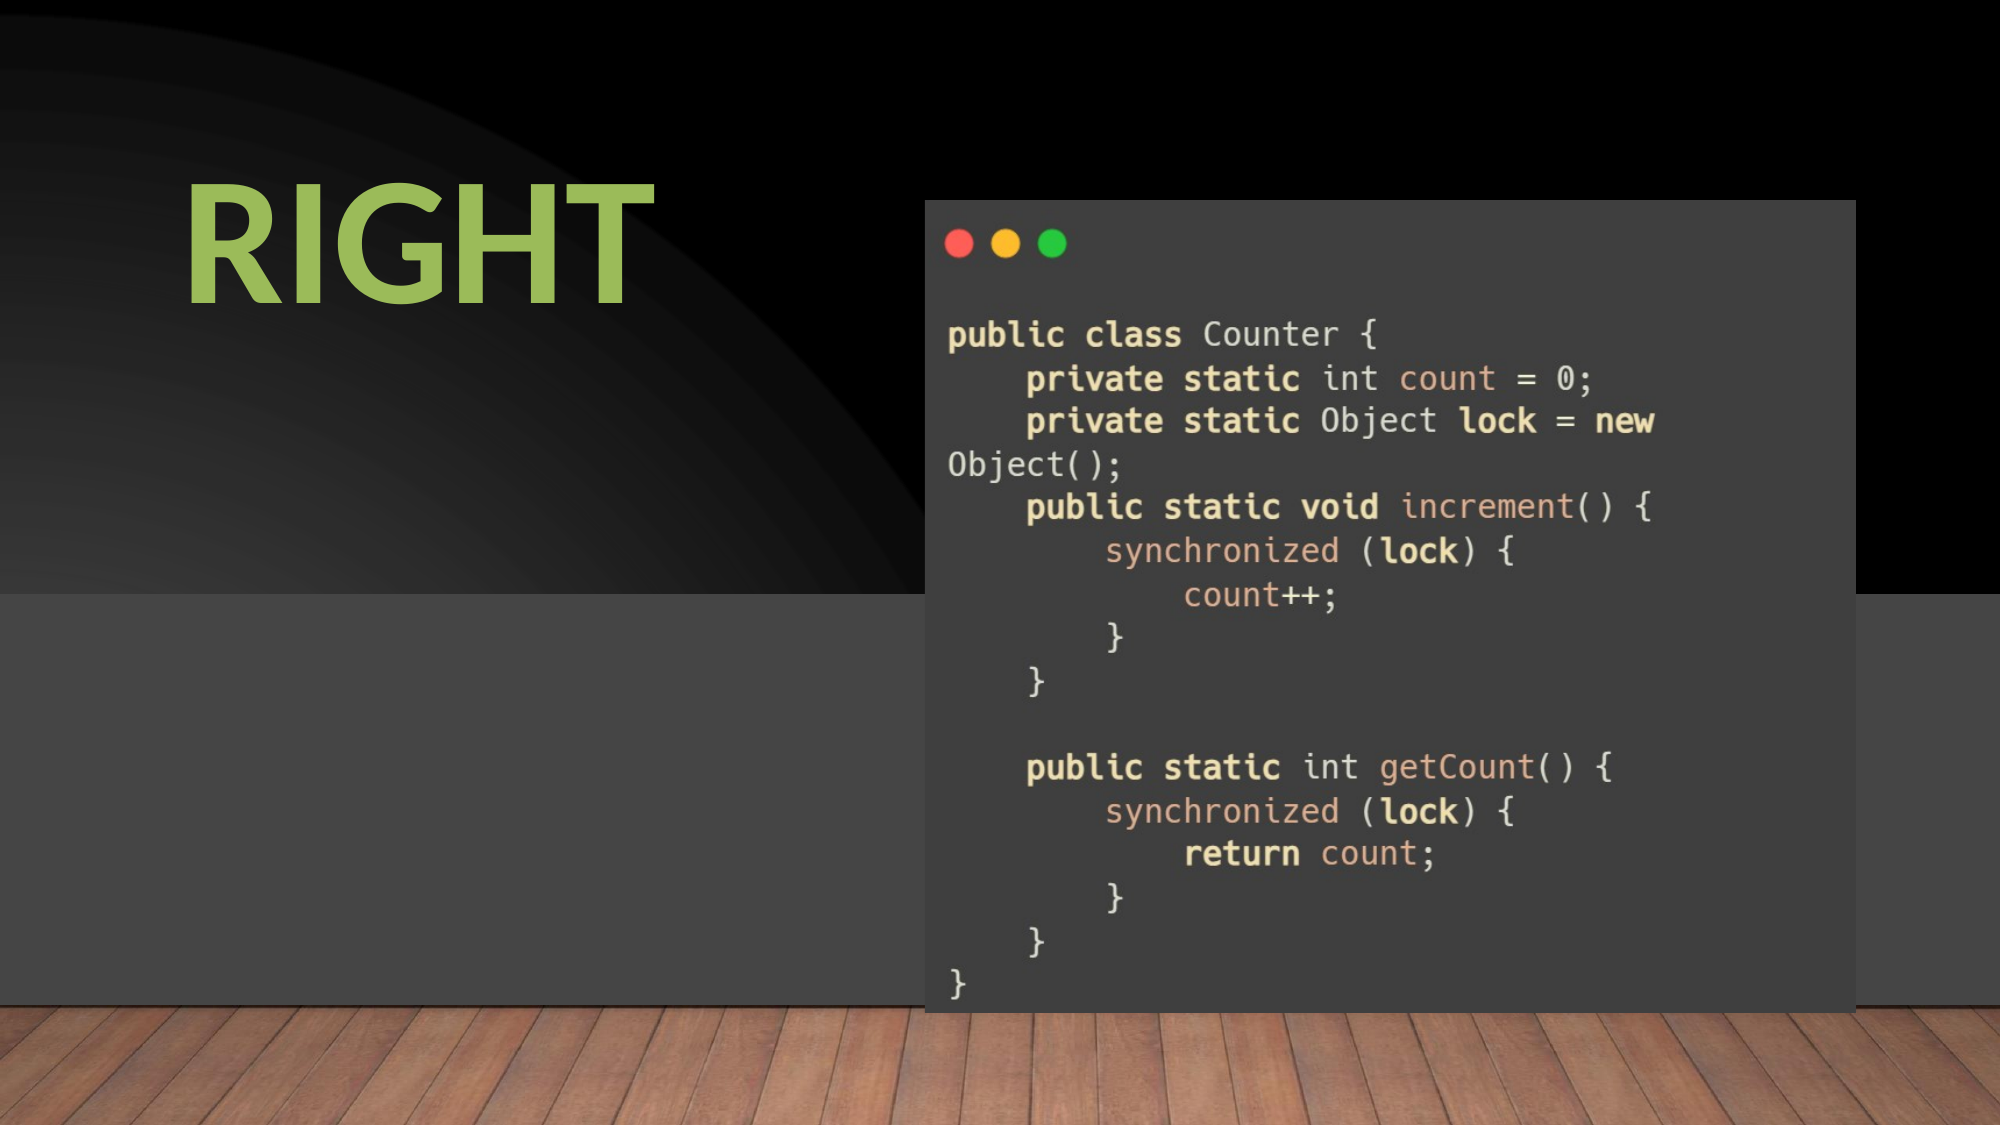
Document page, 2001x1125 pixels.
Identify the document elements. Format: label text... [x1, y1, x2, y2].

picture [0, 0, 2000, 1125]
text_box RIGHT [74, 112, 763, 348]
